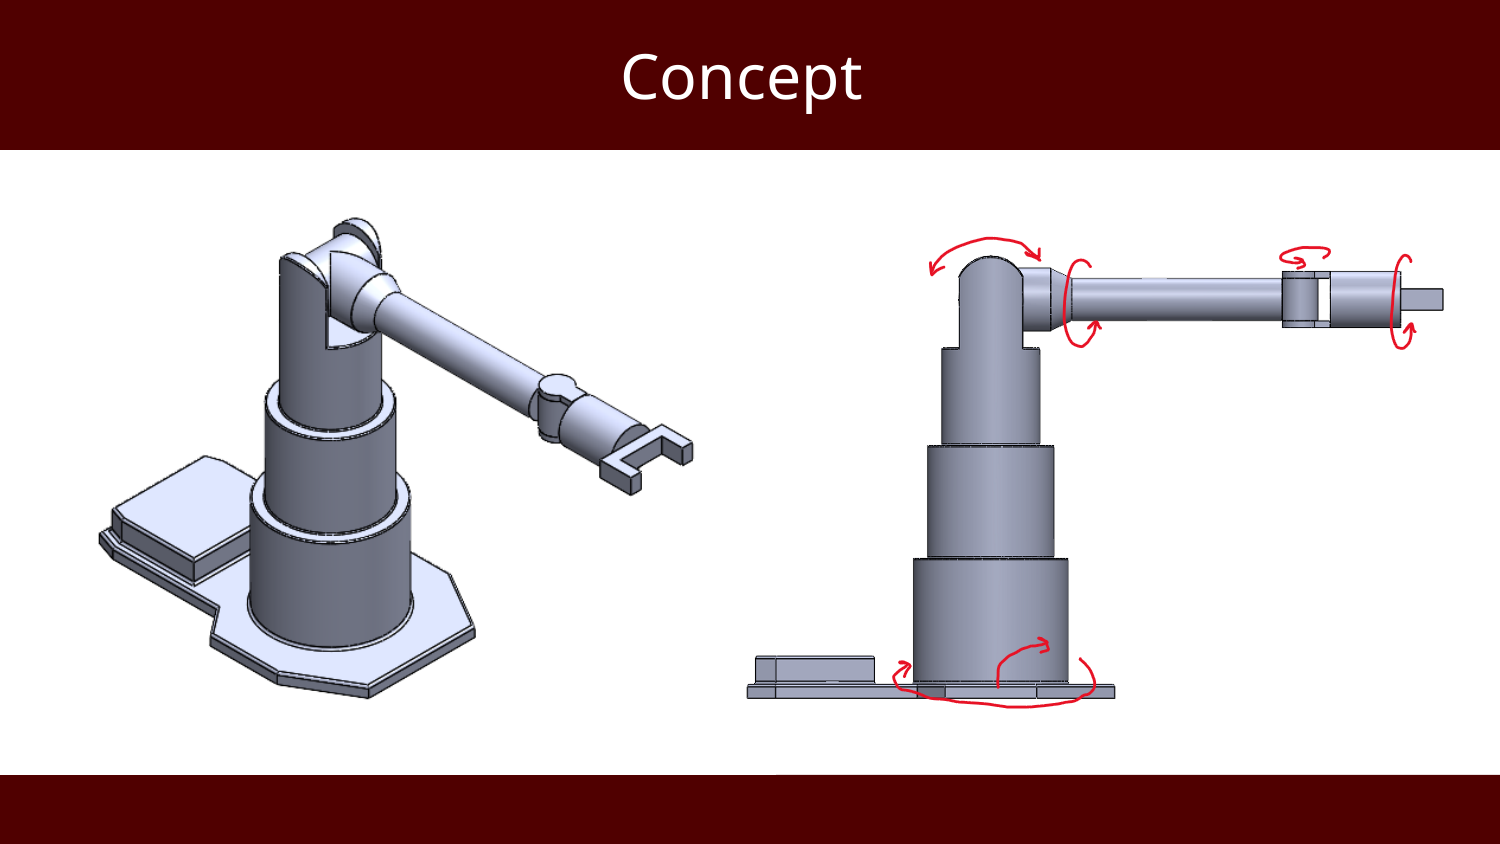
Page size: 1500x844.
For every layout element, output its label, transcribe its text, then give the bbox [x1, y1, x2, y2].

picture [0, 162, 1500, 776]
title [0, 774, 1500, 844]
title Concept [0, 0, 1500, 150]
